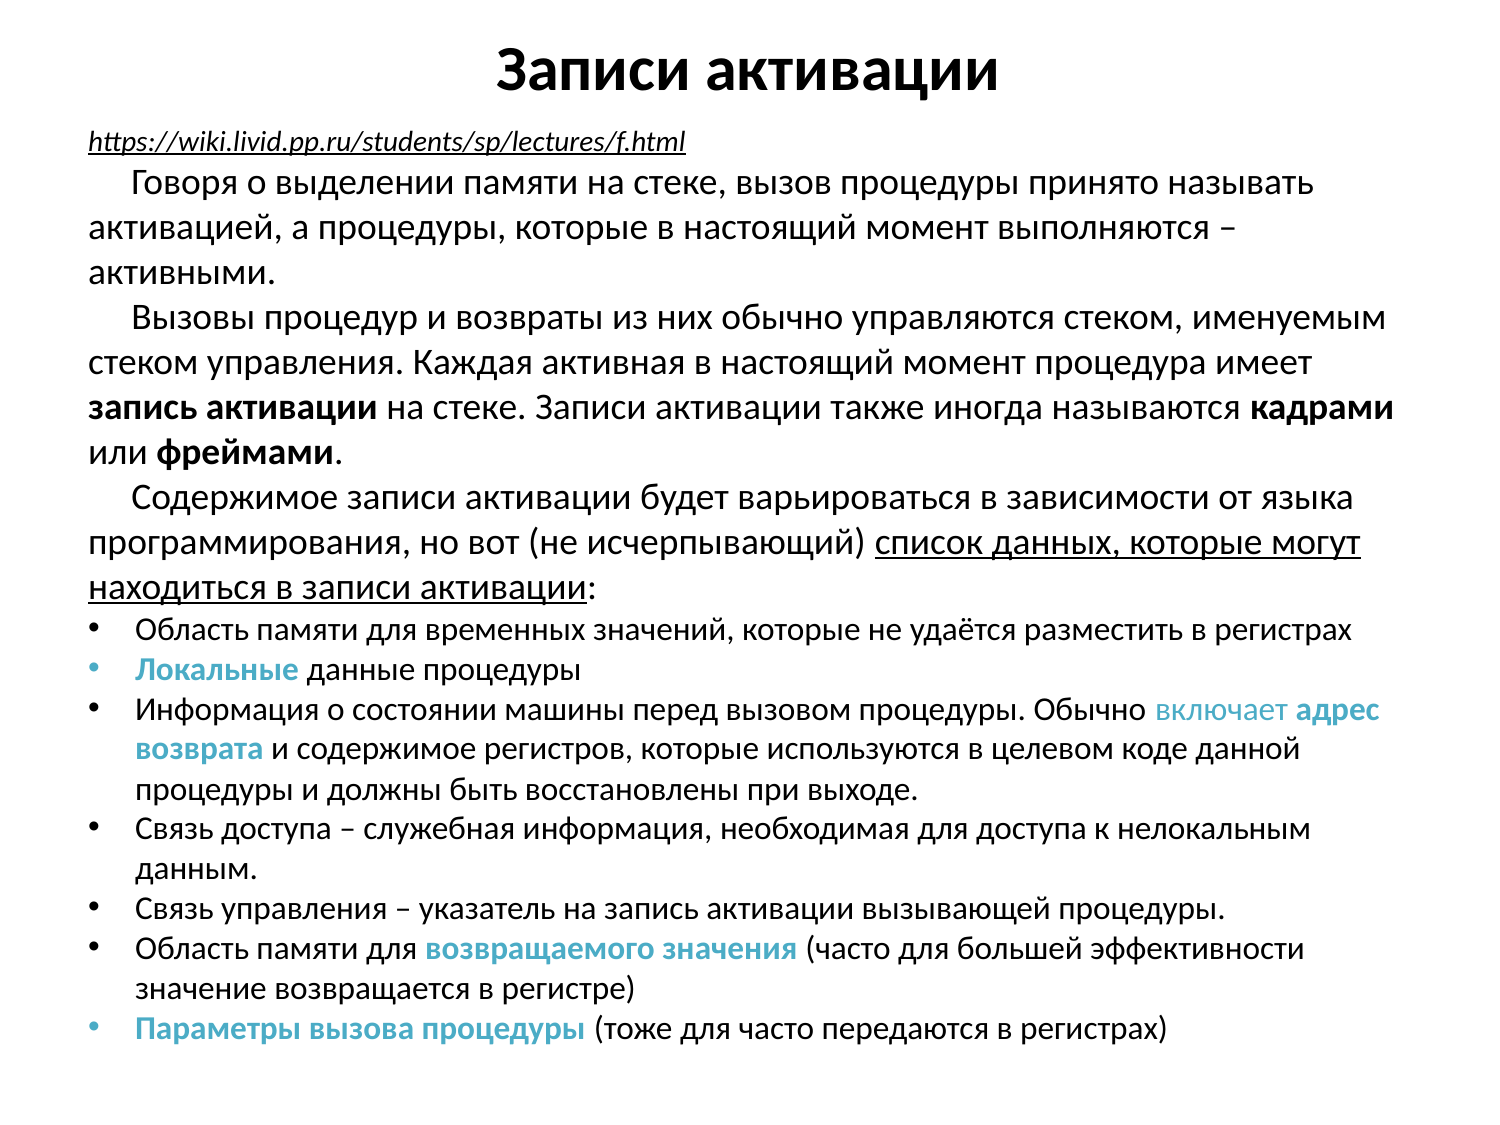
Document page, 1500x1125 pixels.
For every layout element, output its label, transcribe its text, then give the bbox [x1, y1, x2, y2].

title Записи активации [73, 19, 1424, 112]
text_box https://wiki.livid.pp.ru/students/sp/lectures/f.html Говоря о выделении памяти на стеке, вызов процедуры принято называть активацией, а процедуры, которые в настоящий момент выполняются – активными. Вызовы процедур и возвраты из них обычно управляются стеком, именуемым стеком управления. Каждая активная в настоящий момент процедура имеет запись активации на стеке. Записи активации также иногда называются кадрами или фреймами. Содержимое записи активации будет варьироваться в зависимости от языка программирования, но вот (не исчерпывающий) список данных, которые могут находиться в записи активации: Область памяти для временных значений, которые не удаётся разместить в регистрах Локальные данные процедуры Информация о состоянии машины перед вызовом процедуры. Обычно включает адрес возврата и содержимое регистров, которые используются в целевом коде данной процедуры и должны быть восстановлены при выходе. Связь доступа – служебная информация, необходимая для доступа к нелокальным данным. Связь управления – указатель на запись активации вызывающей процедуры. Область памяти для возвращаемого значения (часто для большей эффективности значение возвращается в регистре) Параметры вызова процедуры (тоже для часто передаются в регистрах) [73, 114, 1424, 1054]
